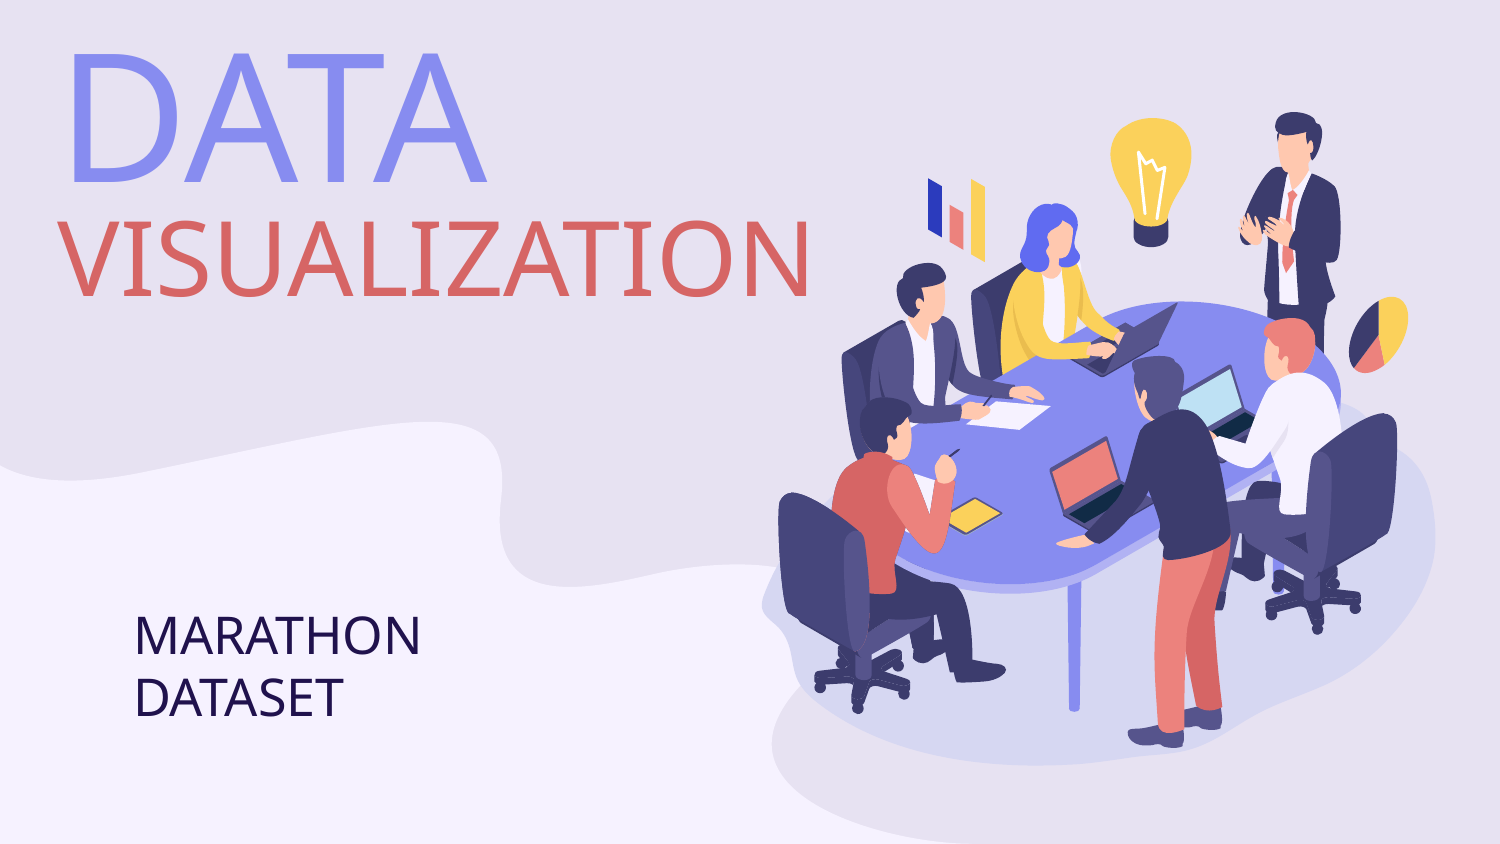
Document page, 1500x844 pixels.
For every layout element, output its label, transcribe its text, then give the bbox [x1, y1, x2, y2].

subtitle MARATHON DATASET [118, 587, 588, 740]
title DATA VISUALIZATION [42, 59, 860, 332]
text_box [757, 105, 1452, 767]
